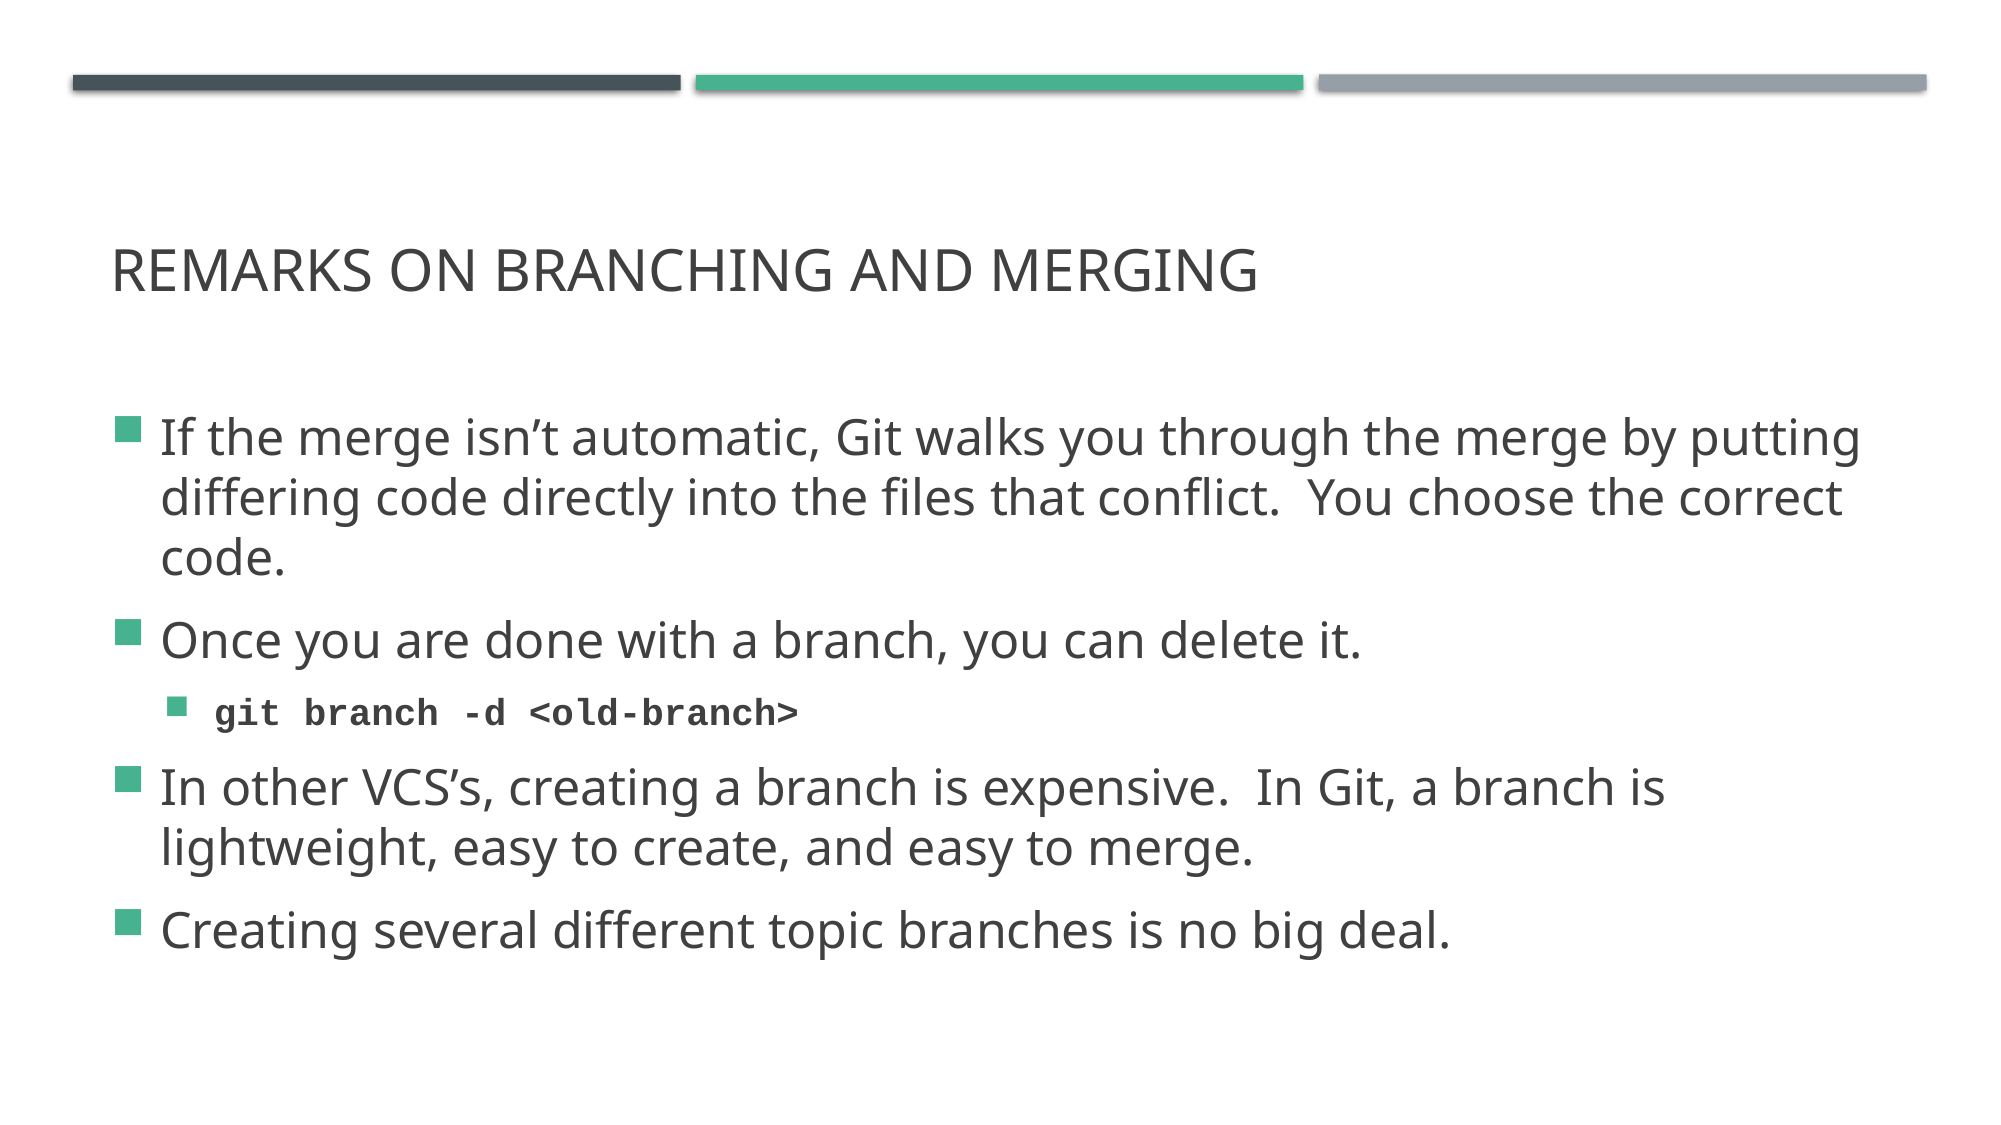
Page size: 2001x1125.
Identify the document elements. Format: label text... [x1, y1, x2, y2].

title Remarks on Branching and Merging [95, 115, 1905, 311]
list If the merge isn’t automatic, Git walks you through the merge by putting differing code directly into the files that conflict. You choose the correct code. Once you are done with a branch, you can delete it. git branch -d <old-branch> In other VCS’s, creating a branch is expensive. In Git, a branch is lightweight, easy to create, and easy to merge. Creating several different topic branches is no big deal. [95, 383, 1905, 981]
